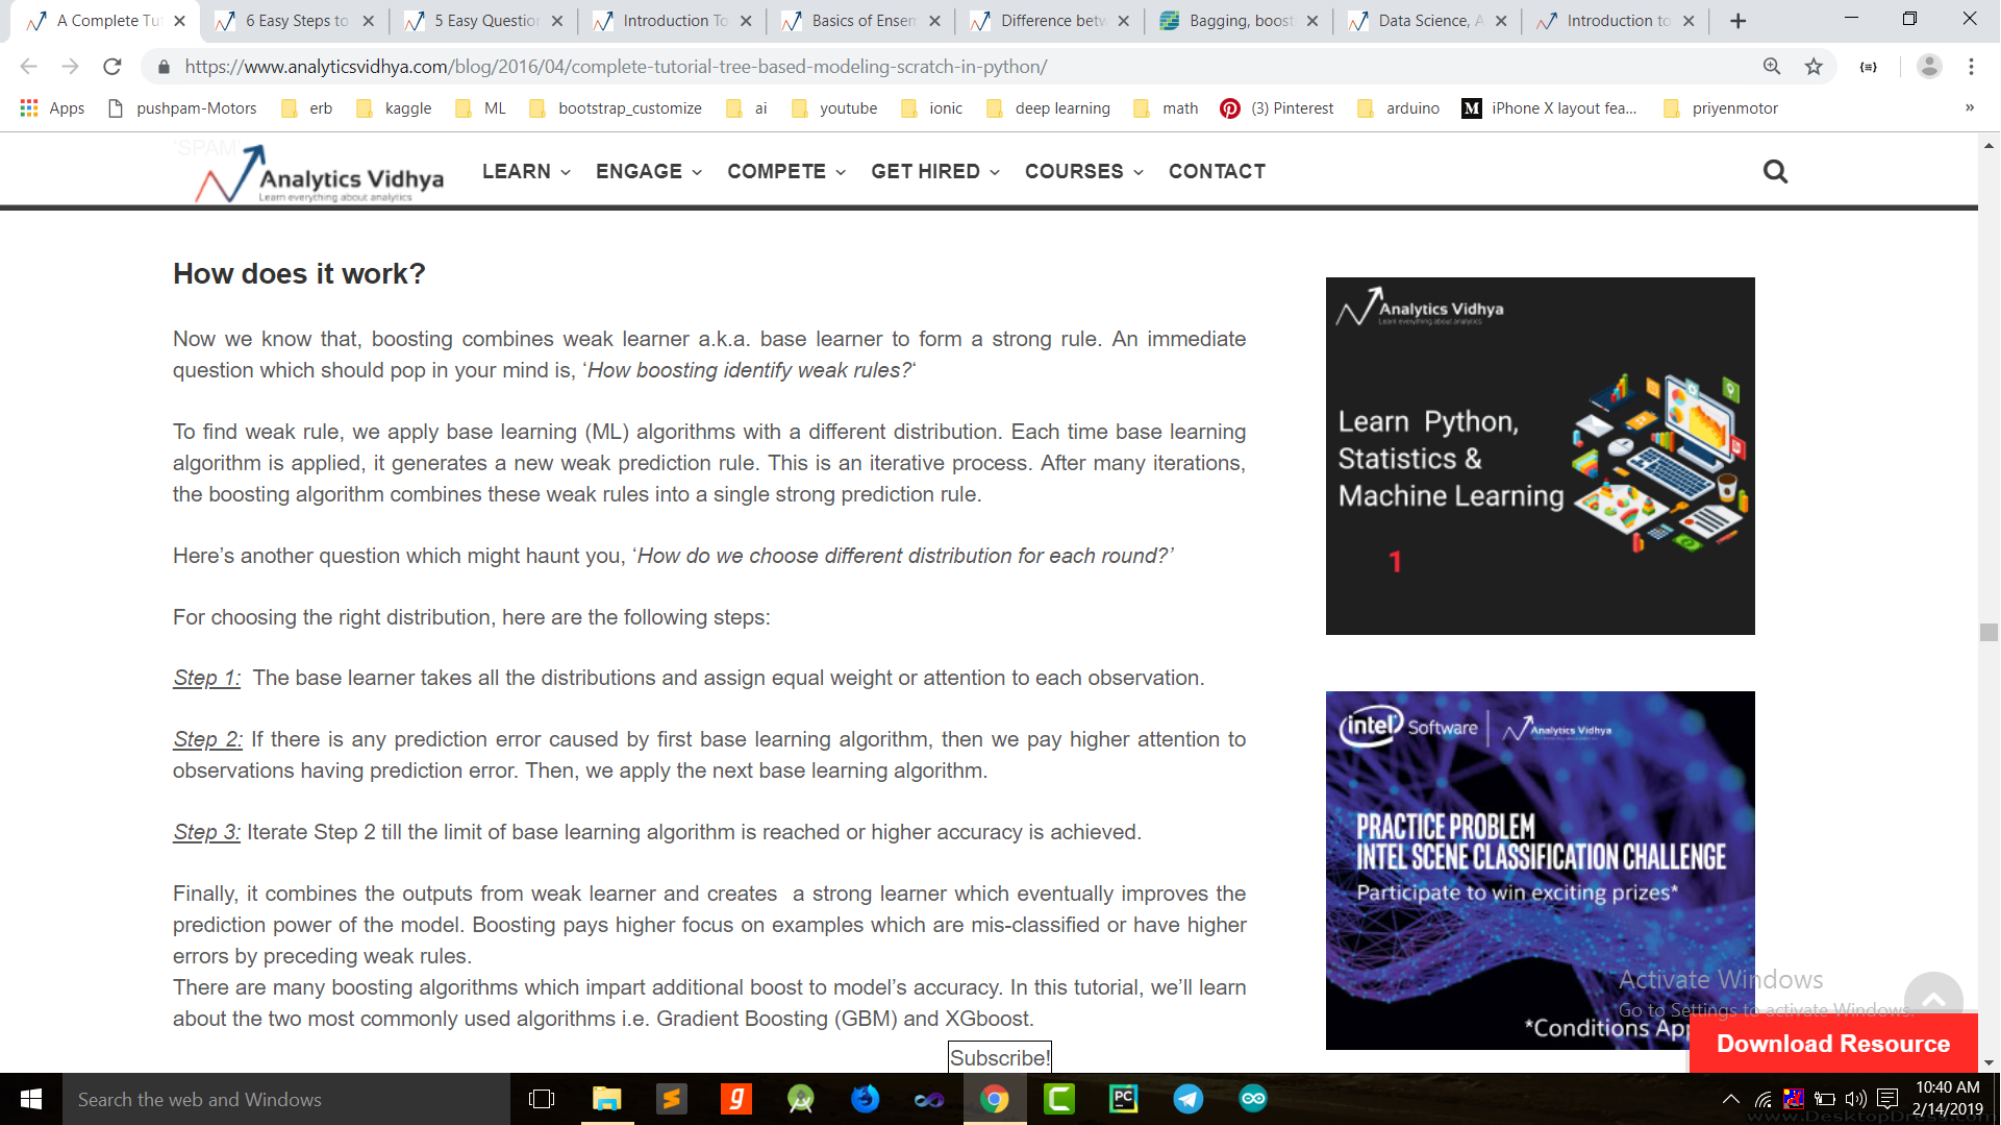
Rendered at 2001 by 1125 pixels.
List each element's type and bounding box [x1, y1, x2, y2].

list [0, 0, 2000, 1125]
